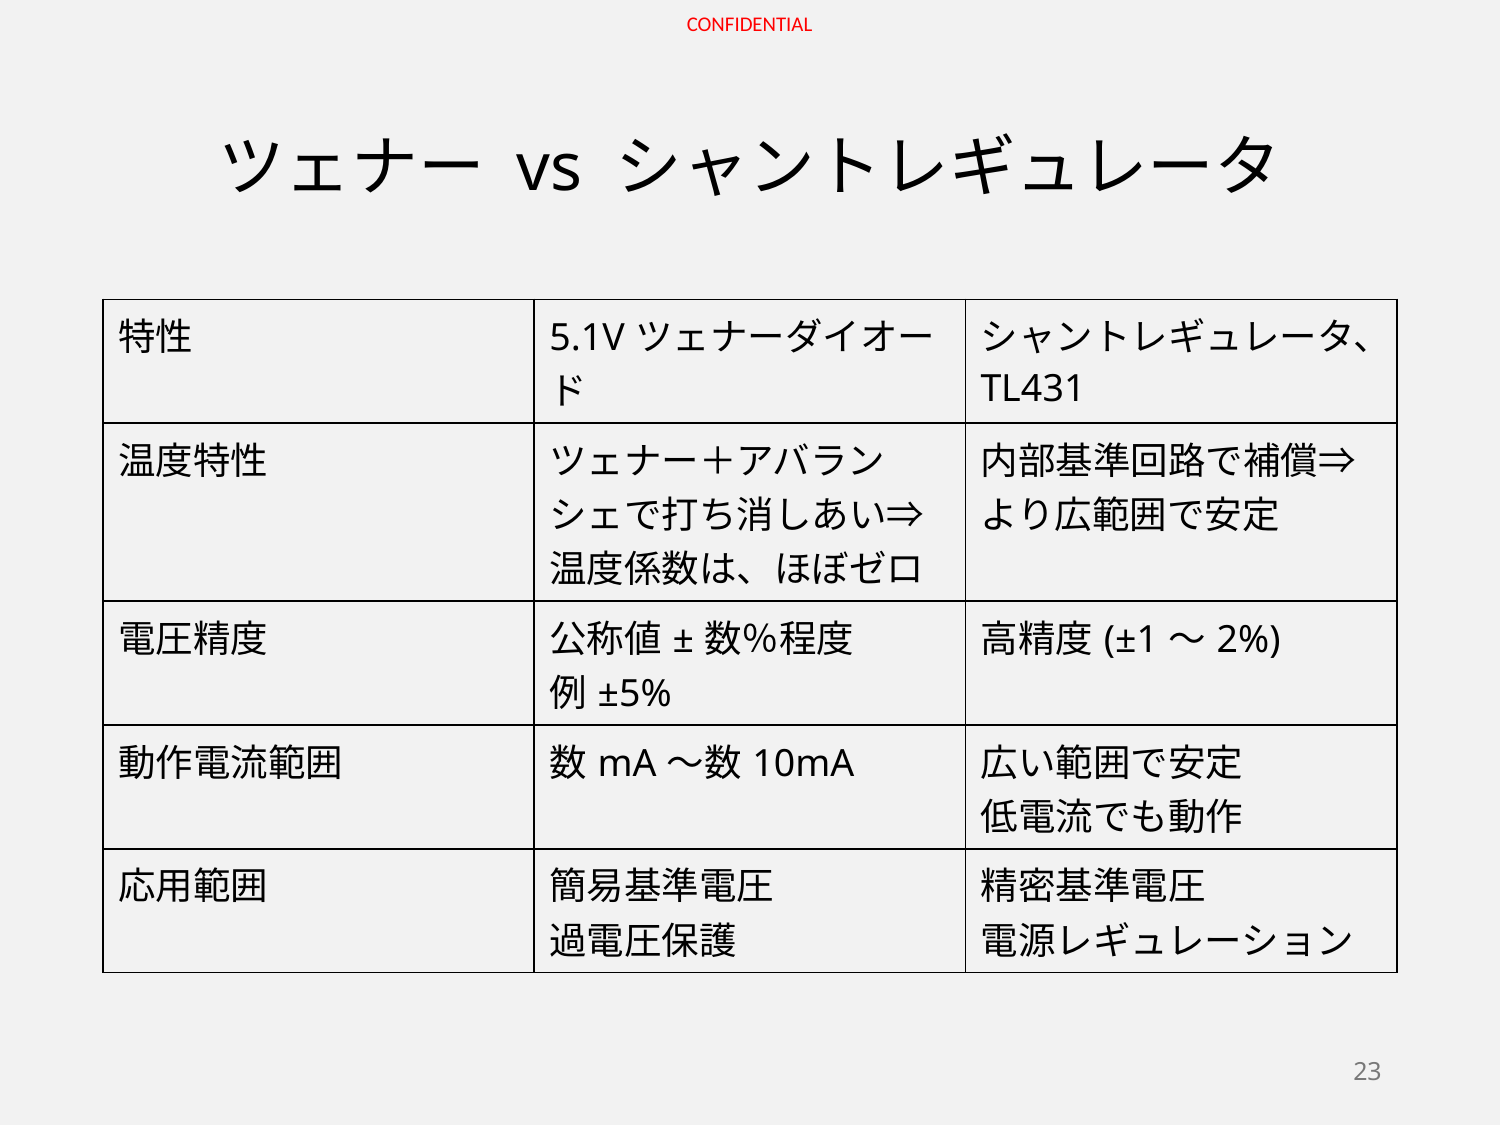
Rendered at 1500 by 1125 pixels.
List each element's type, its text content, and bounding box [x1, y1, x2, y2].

table_cell 高精度(±1～2%) [966, 602, 1396, 724]
title ツェナー vs シャントレギュレータ [103, 59, 1397, 278]
table_header 特性 [104, 300, 533, 422]
table_header 5.1Vツェナーダイオード [535, 300, 965, 422]
table_cell 電圧精度 [104, 602, 533, 724]
table_cell 簡易基準電圧 過電圧保護 [535, 850, 965, 972]
table_cell 数mA～数10mA [535, 726, 965, 848]
table_header シャントレギュレータ、TL431 [966, 300, 1396, 422]
table_cell 公称値±数％程度 例±5% [535, 602, 965, 724]
table_cell 応用範囲 [104, 850, 533, 972]
table_cell 動作電流範囲 [104, 726, 533, 848]
table_cell 広い範囲で安定 低電流でも動作 [966, 726, 1396, 848]
table_cell 精密基準電圧 電源レギュレーション [966, 850, 1396, 972]
table_cell 温度特性 [104, 424, 533, 600]
slide_number 23 [1059, 1042, 1397, 1103]
table_cell 内部基準回路で補償⇒より広範囲で安定 [966, 424, 1396, 600]
table_cell ツェナー＋アバランシェで打ち消しあい⇒温度係数は、ほぼゼロ [535, 424, 965, 600]
